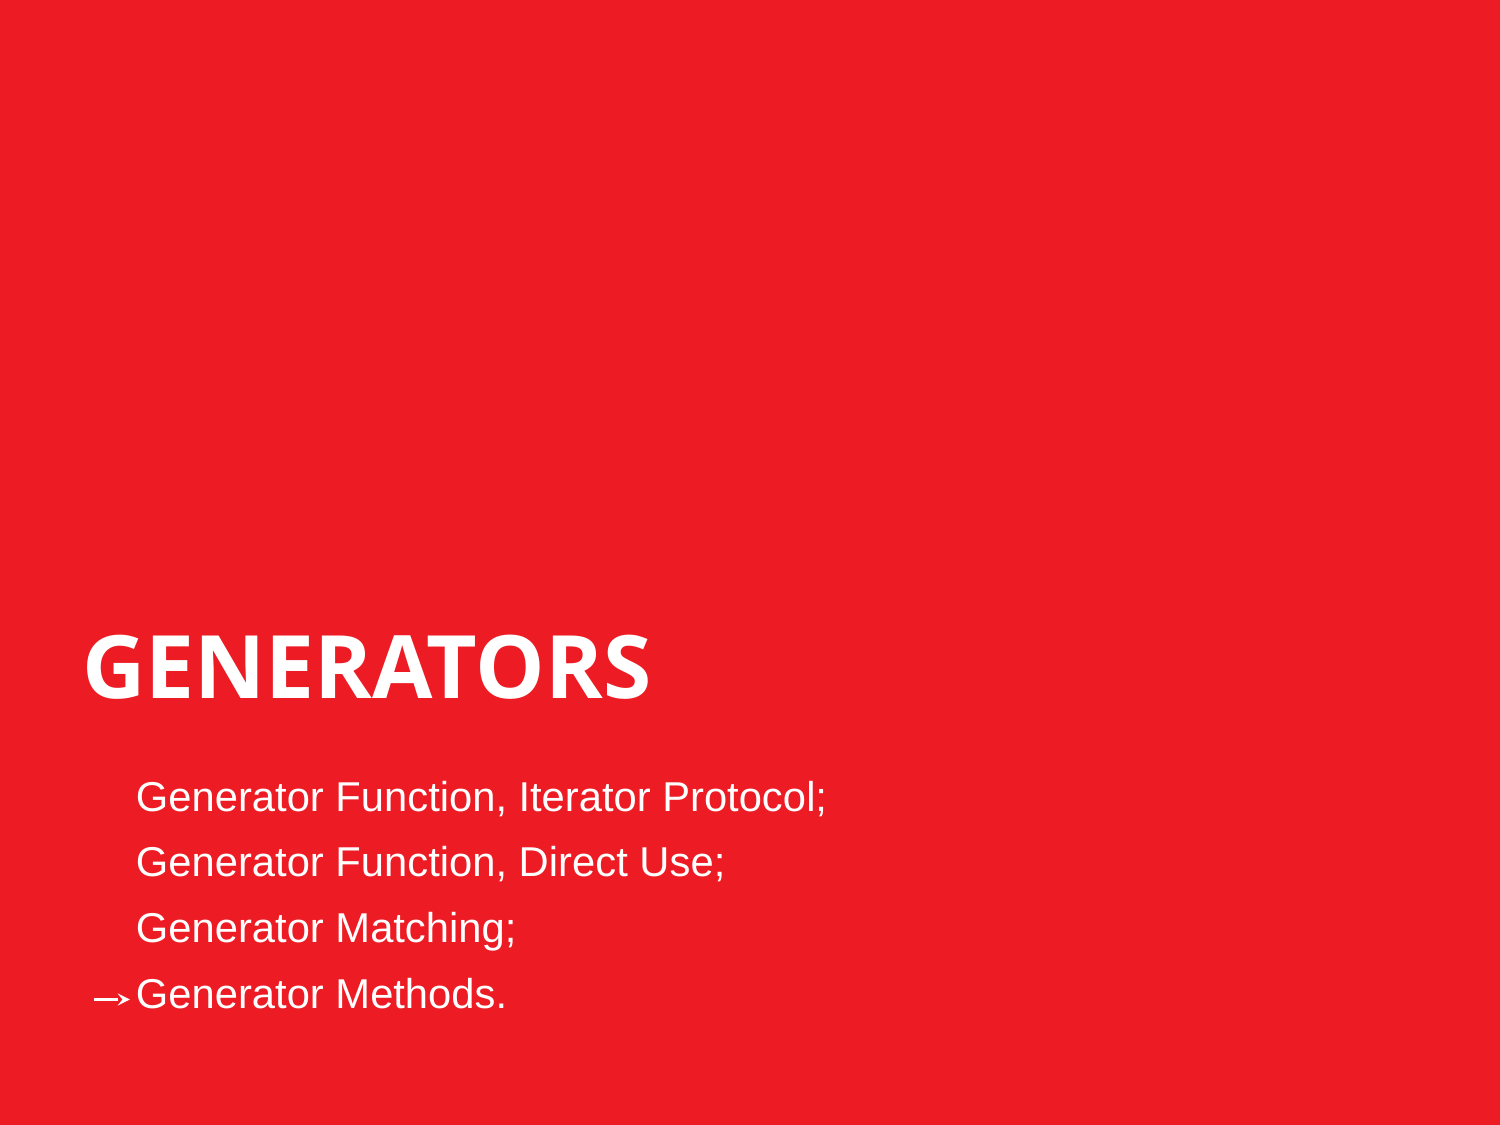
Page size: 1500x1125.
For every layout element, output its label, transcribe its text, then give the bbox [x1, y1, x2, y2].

list Generator Function, Iterator Protocol; Generator Function, Direct Use; Generator Matching; Generator Methods. [135, 775, 1294, 830]
list GENERATORS [82, 363, 780, 718]
